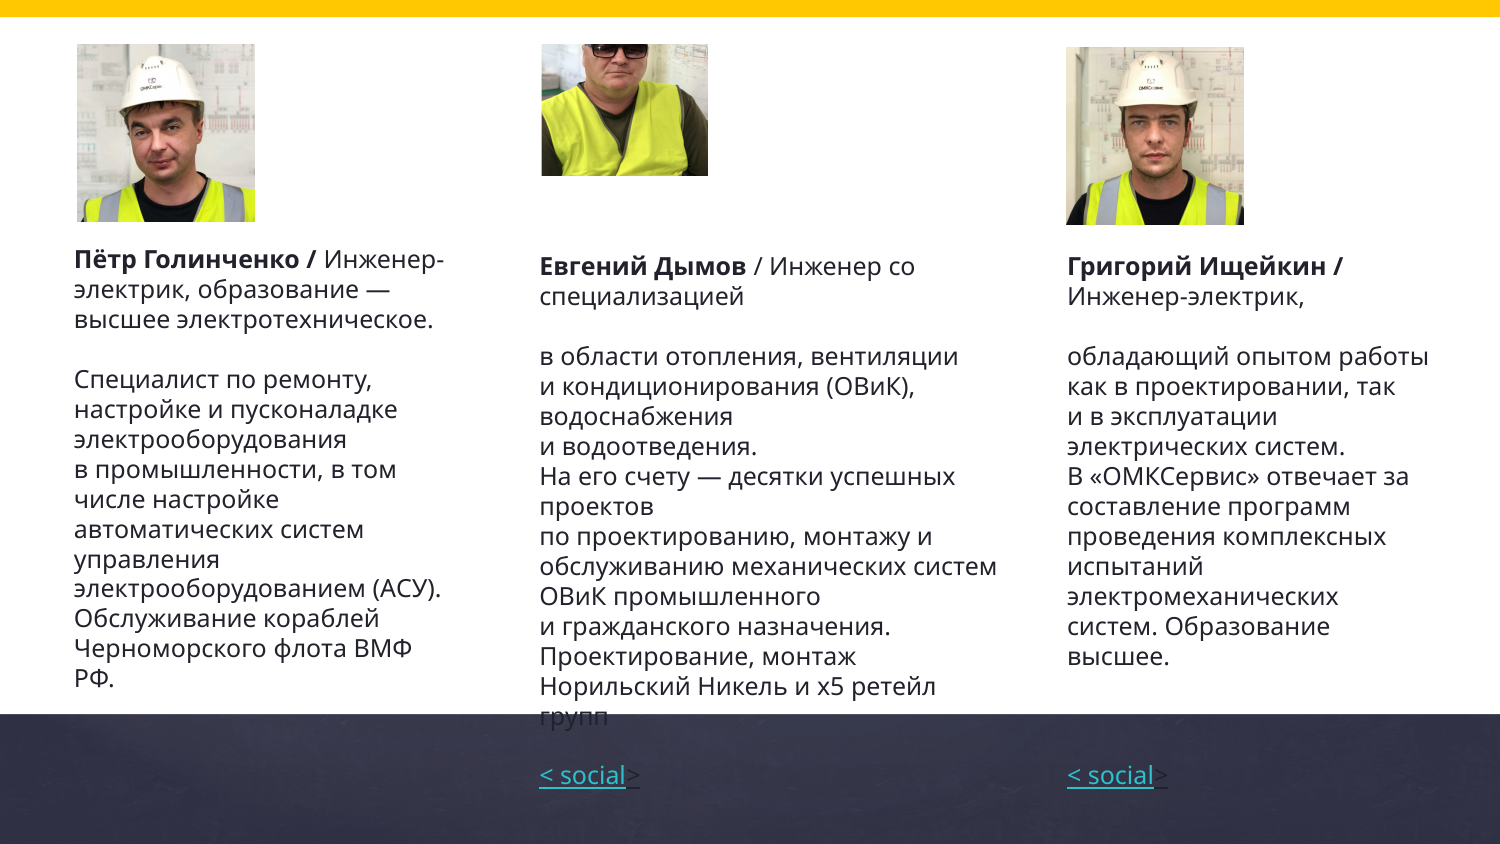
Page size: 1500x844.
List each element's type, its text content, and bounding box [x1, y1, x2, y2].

picture [0, 715, 1500, 844]
text_box Евгений Дымов / Инженер со специализацией в области отопления, вентиляции и кондиционирования (ОВиК), водоснабжения и водоотведения. На его счету — десятки успешных проектов по проектированию, монтажу и обслуживанию механических систем ОВиК промышленного и гражданского назначения. Проектирование, монтаж Норильский Никель и x5 ретейл групп < social> [524, 243, 1023, 808]
text_box Пётр Голинченко / Инженер-электрик, образование — высшее электротехническое. Специалист по ремонту, настройке и пусконаладке электрооборудования в промышленности, в том числе настройке автоматических систем управления электрооборудованием (АСУ). Обслуживание кораблей Черноморского флота ВМФ РФ. [58, 236, 471, 526]
picture [1065, 46, 1244, 225]
text_box [0, 0, 1500, 19]
text_box Григорий Ищейкин / Инженер-электрик, обладающий опытом работы как в проектировании, так и в эксплуатации электрических систем. В «ОМКСервис» отвечает за составление программ проведения комплексных испытаний электромеханических систем. Образование высшее. < social> [1052, 243, 1452, 521]
picture [77, 44, 256, 223]
picture [541, 44, 709, 245]
